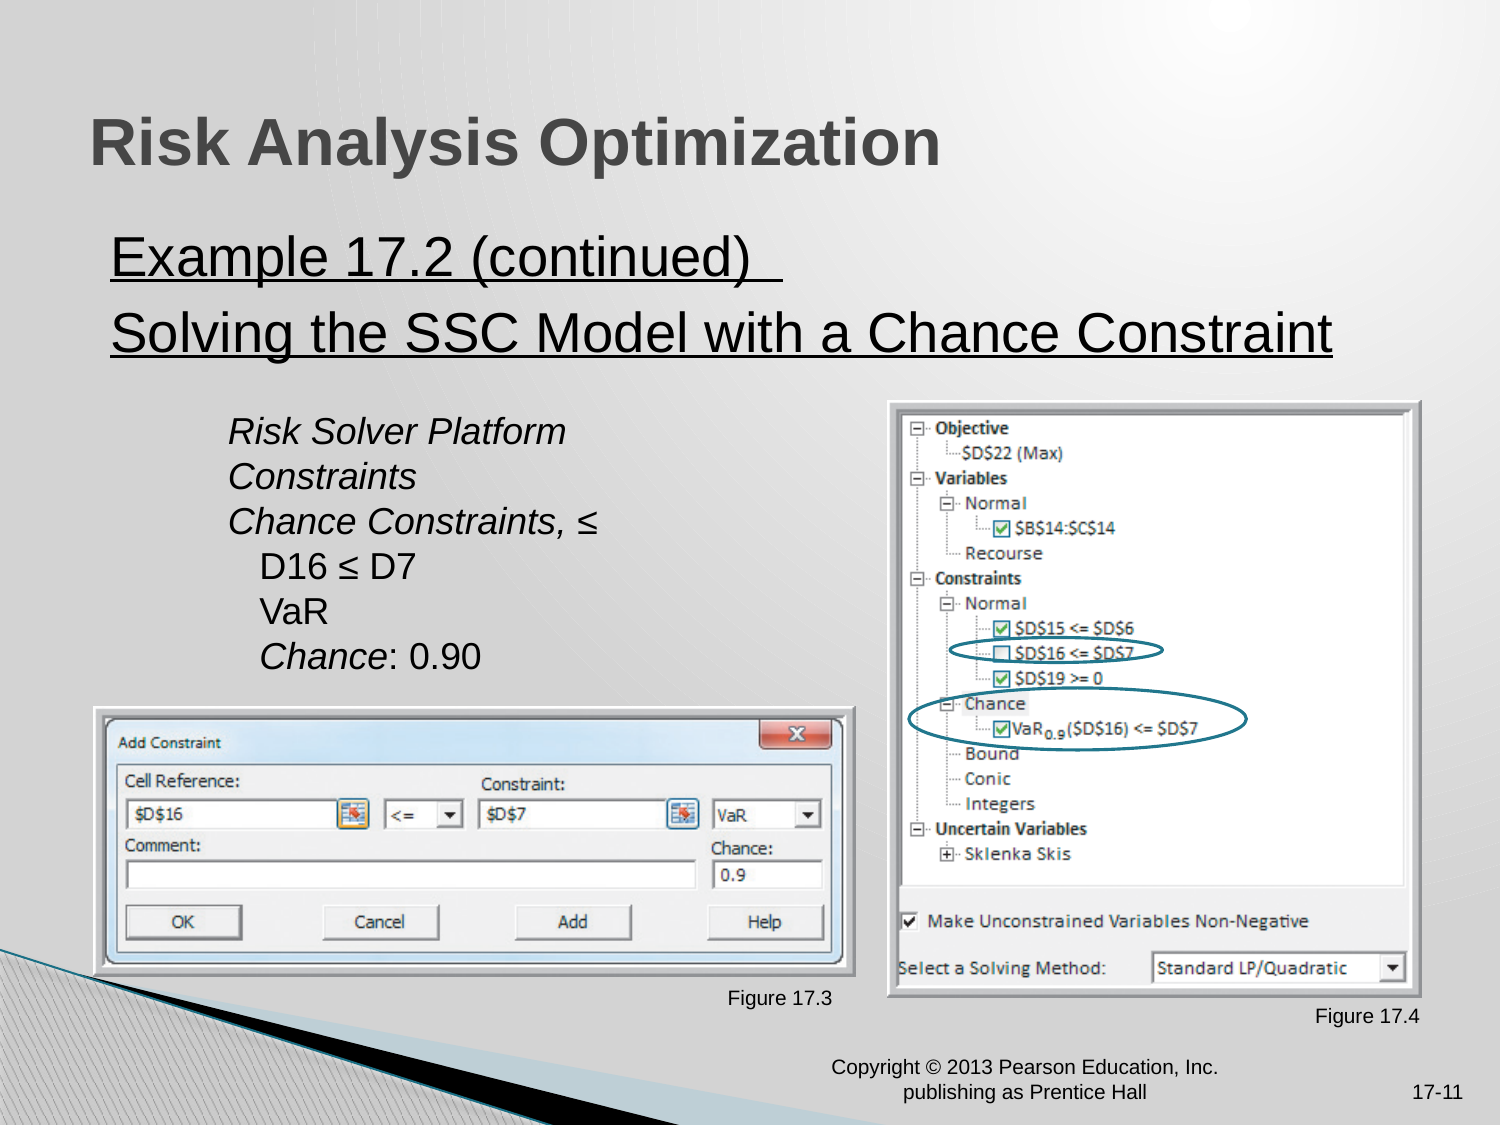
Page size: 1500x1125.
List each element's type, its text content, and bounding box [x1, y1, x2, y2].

title Risk Analysis Optimization [75, 45, 1425, 233]
footer Copyright © 2013 Pearson Education, Inc. publishing as Prentice Hall [812, 1051, 1238, 1112]
list Example 17.2 (continued) Solving the SSC Model with a Chance Constraint [77, 212, 1428, 956]
text_box Risk Solver Platform Constraints Chance Constraints, ≤ D16 ≤ D7 VaR Chance: 0.90 [213, 400, 613, 685]
picture [887, 400, 1423, 998]
slide_number 17-11 [1362, 1051, 1479, 1112]
picture [93, 706, 857, 978]
text_box Figure 17.3 [712, 990, 848, 1017]
text_box Figure 17.4 [1300, 995, 1435, 1036]
